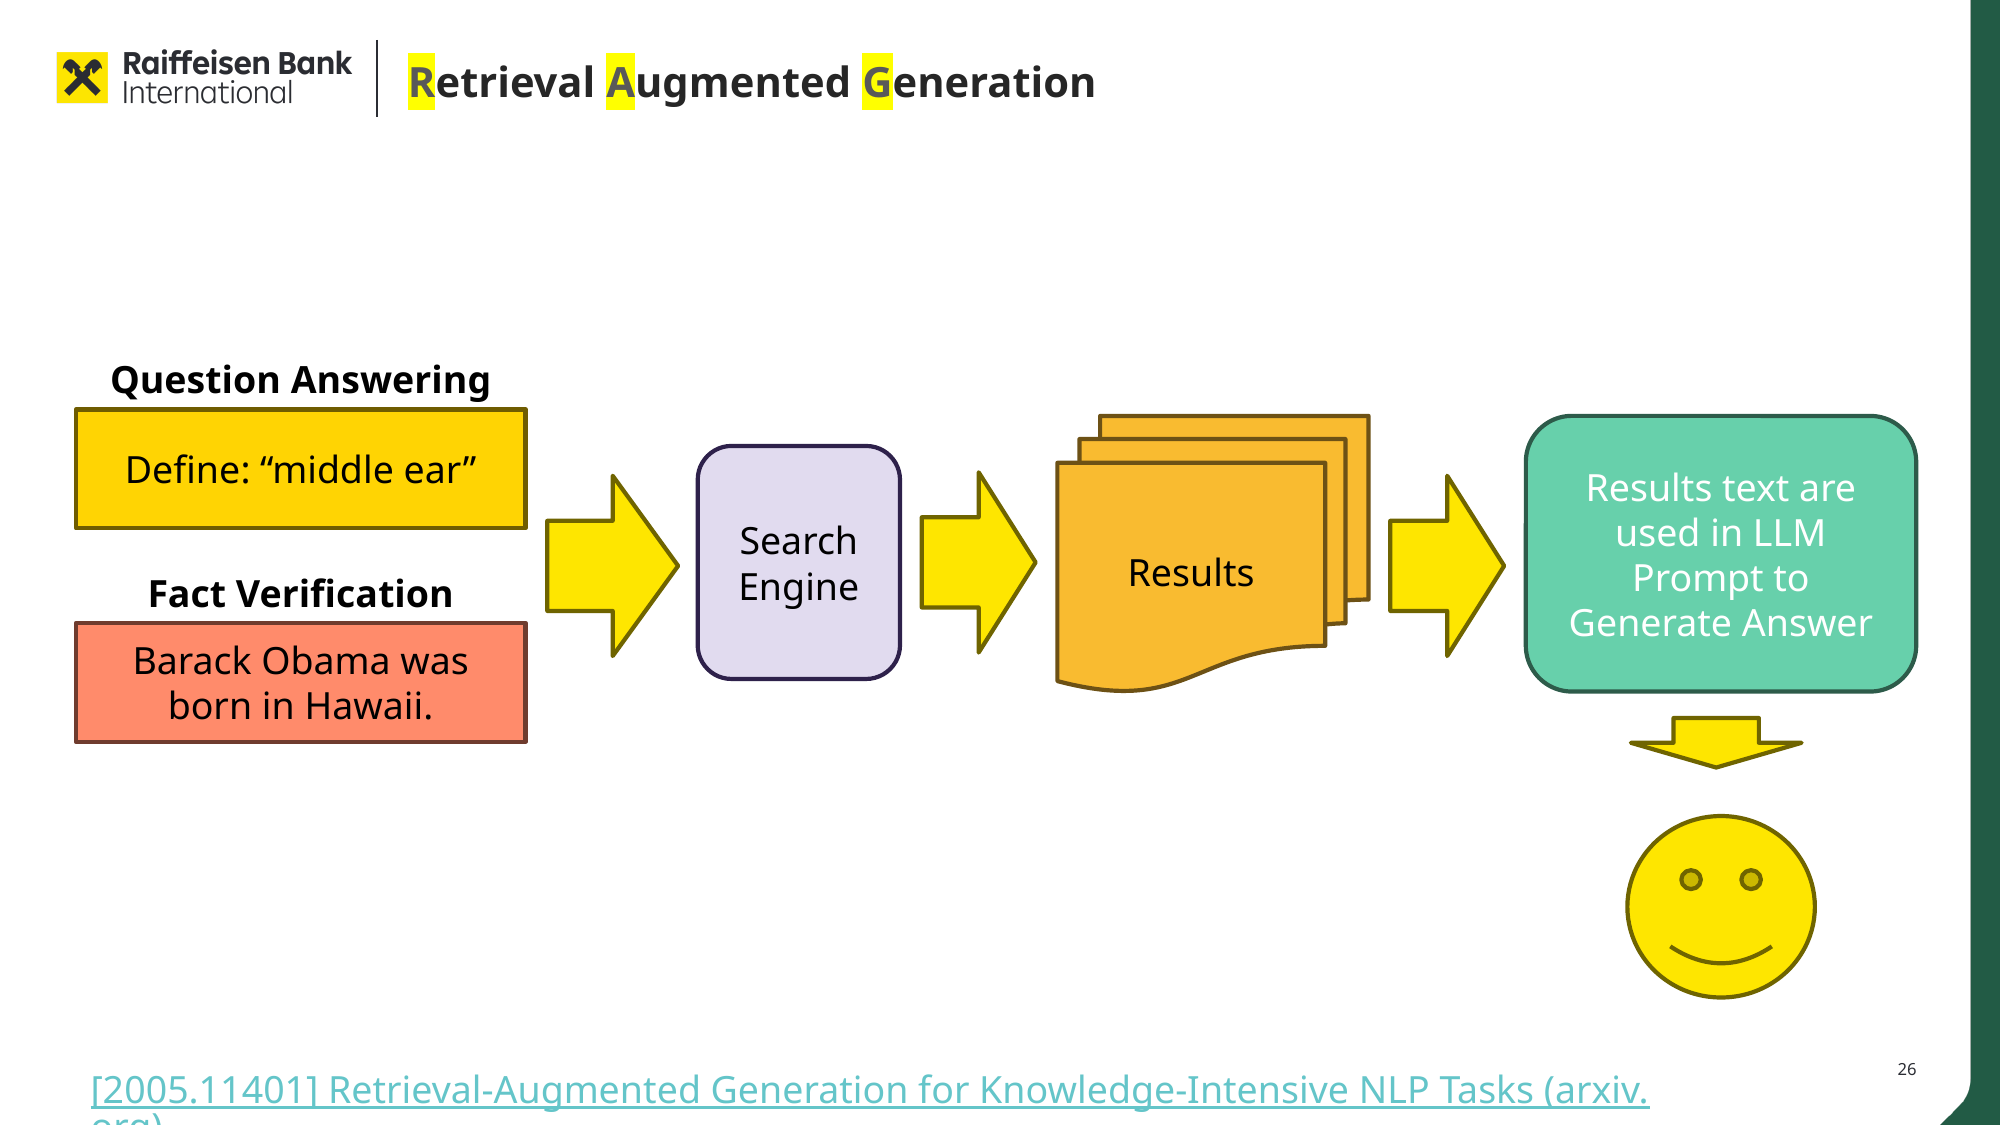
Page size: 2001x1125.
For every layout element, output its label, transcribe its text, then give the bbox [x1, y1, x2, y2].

text_box Results [1055, 413, 1371, 694]
title Retrieval Augmented Generation [408, 36, 1953, 135]
text_box [1625, 813, 1817, 1000]
text_box [545, 473, 680, 659]
picture [1937, 0, 2000, 1125]
picture [35, 30, 374, 125]
text_box [919, 470, 1038, 655]
text_box [2005.11401] Retrieval-Augmented Generation for Knowledge-Intensive NLP Tasks (arxiv.org) [75, 1058, 1676, 1125]
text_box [75, 348, 526, 529]
text_box Search Engine [695, 443, 903, 682]
text_box [1628, 715, 1804, 770]
text_box [1388, 473, 1506, 659]
text_box Results text are used in LLM Prompt to Generate Answer [1523, 413, 1919, 694]
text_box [75, 562, 526, 743]
